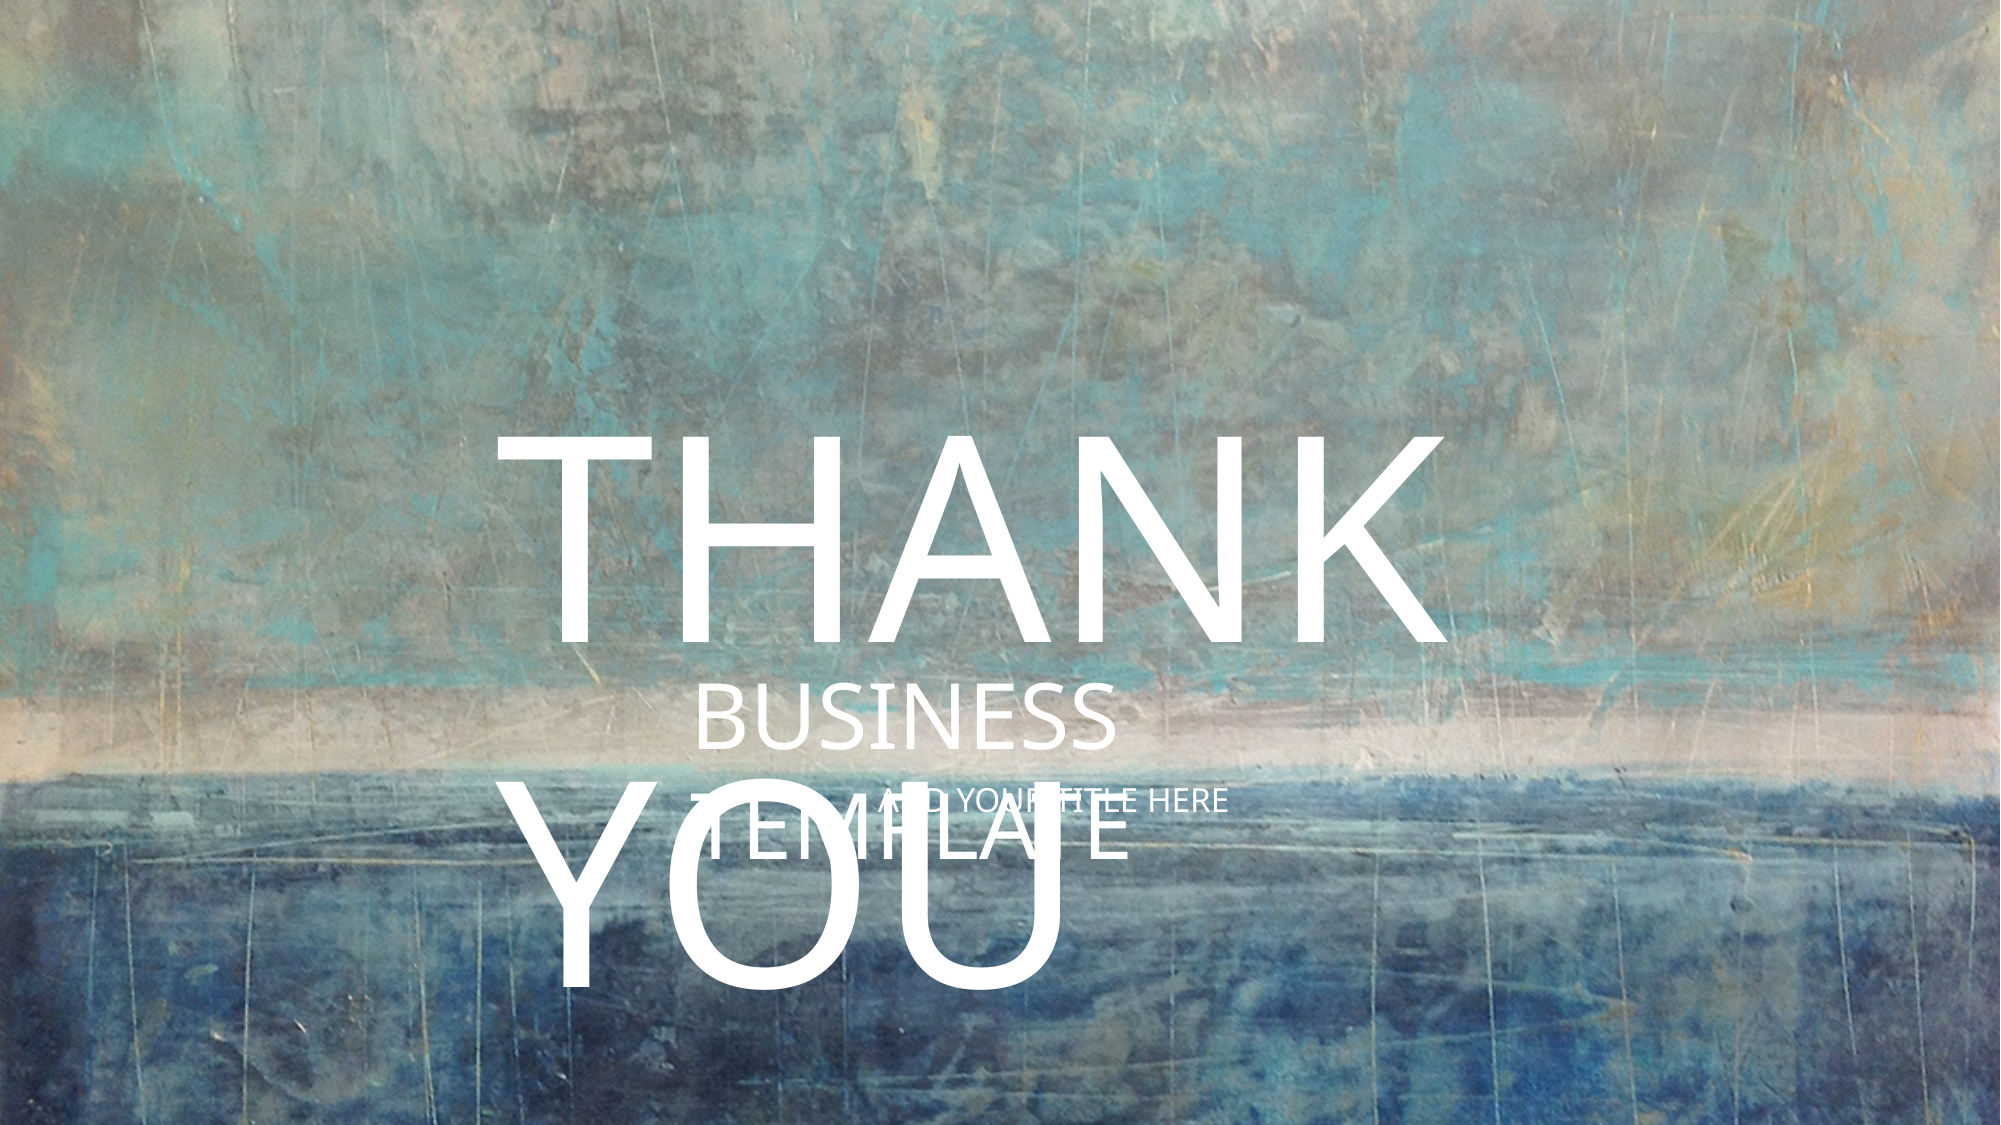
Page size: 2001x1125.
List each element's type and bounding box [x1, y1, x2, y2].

text_box [480, 347, 1520, 828]
picture [0, 0, 2000, 1125]
